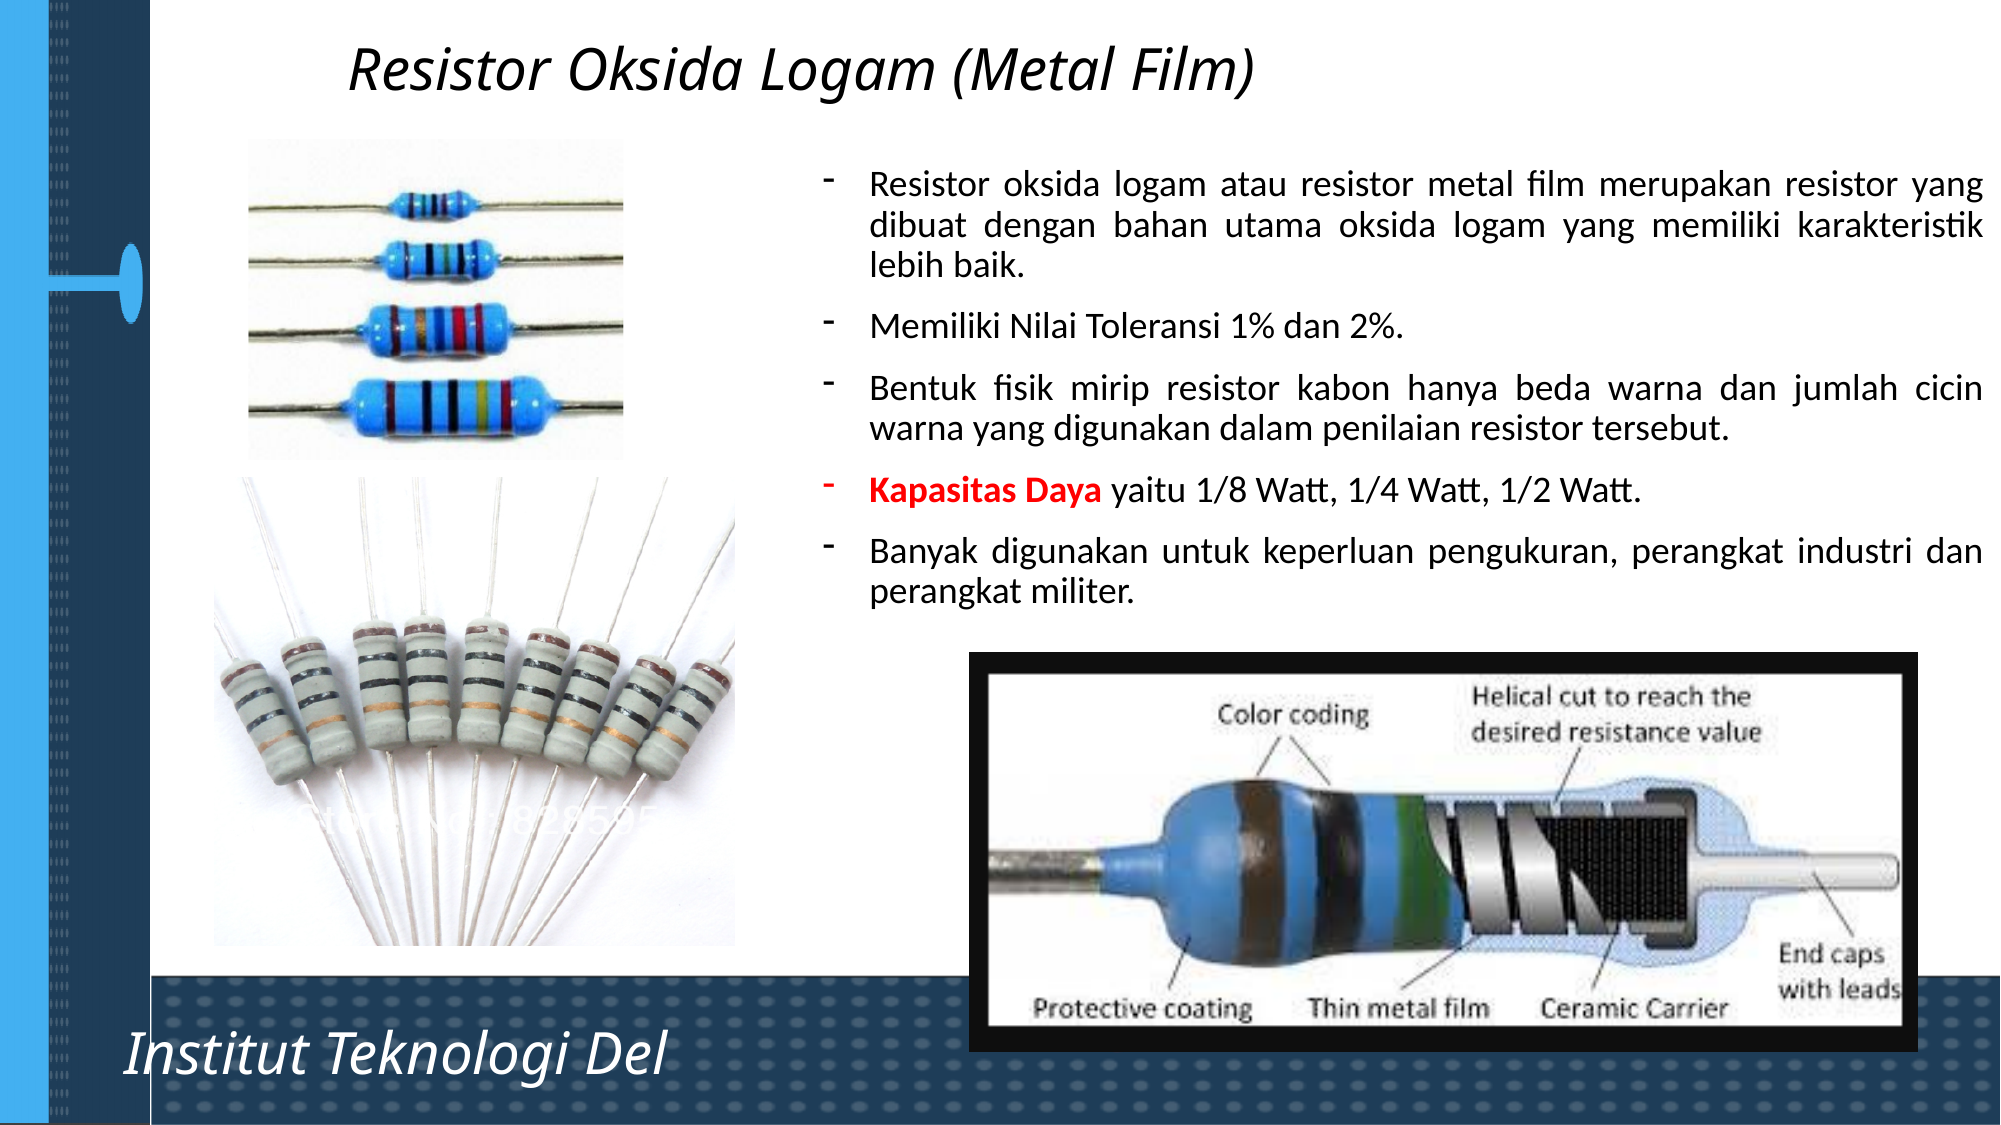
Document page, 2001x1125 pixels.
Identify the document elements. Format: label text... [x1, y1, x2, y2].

picture [170, 138, 788, 460]
text_box Institut Teknologi Del [150, 1008, 683, 1094]
picture [213, 477, 735, 946]
picture [152, 125, 2000, 1125]
subtitle Resistor oksida logam atau resistor metal film merupakan resistor yang dibuat dengan bahan utama oksida logam yang memiliki karakteristik lebih baik. Memiliki Nilai Toleransi 1% dan 2%. Bentuk fisik mirip resistor kabon hanya beda warna dan jumlah cicin warna yang digunakan dalam penilaian resistor tersebut. Kapasitas Daya yaitu 1/8 Watt, 1/4 Watt, 1/2 Watt. Banyak digunakan untuk keperluan pengukuran, perangkat industri dan perangkat militer. [807, 156, 1000, 855]
picture [0, 0, 150, 1125]
text_box Resistor Oksida Logam (Metal Film) [333, 25, 1272, 110]
subtitle Resistor oksida logam atau resistor metal film merupakan resistor yang dibuat dengan bahan utama oksida logam yang memiliki karakteristik lebih baik. Memiliki Nilai Toleransi 1% dan 2%. Bentuk fisik mirip resistor kabon hanya beda warna dan jumlah cicin warna yang digunakan dalam penilaian resistor tersebut. Kapasitas Daya yaitu 1/8 Watt, 1/4 Watt, 1/2 Watt. Banyak digunakan untuk keperluan pengukuran, perangkat industri dan perangkat militer. [1150, 156, 2000, 855]
